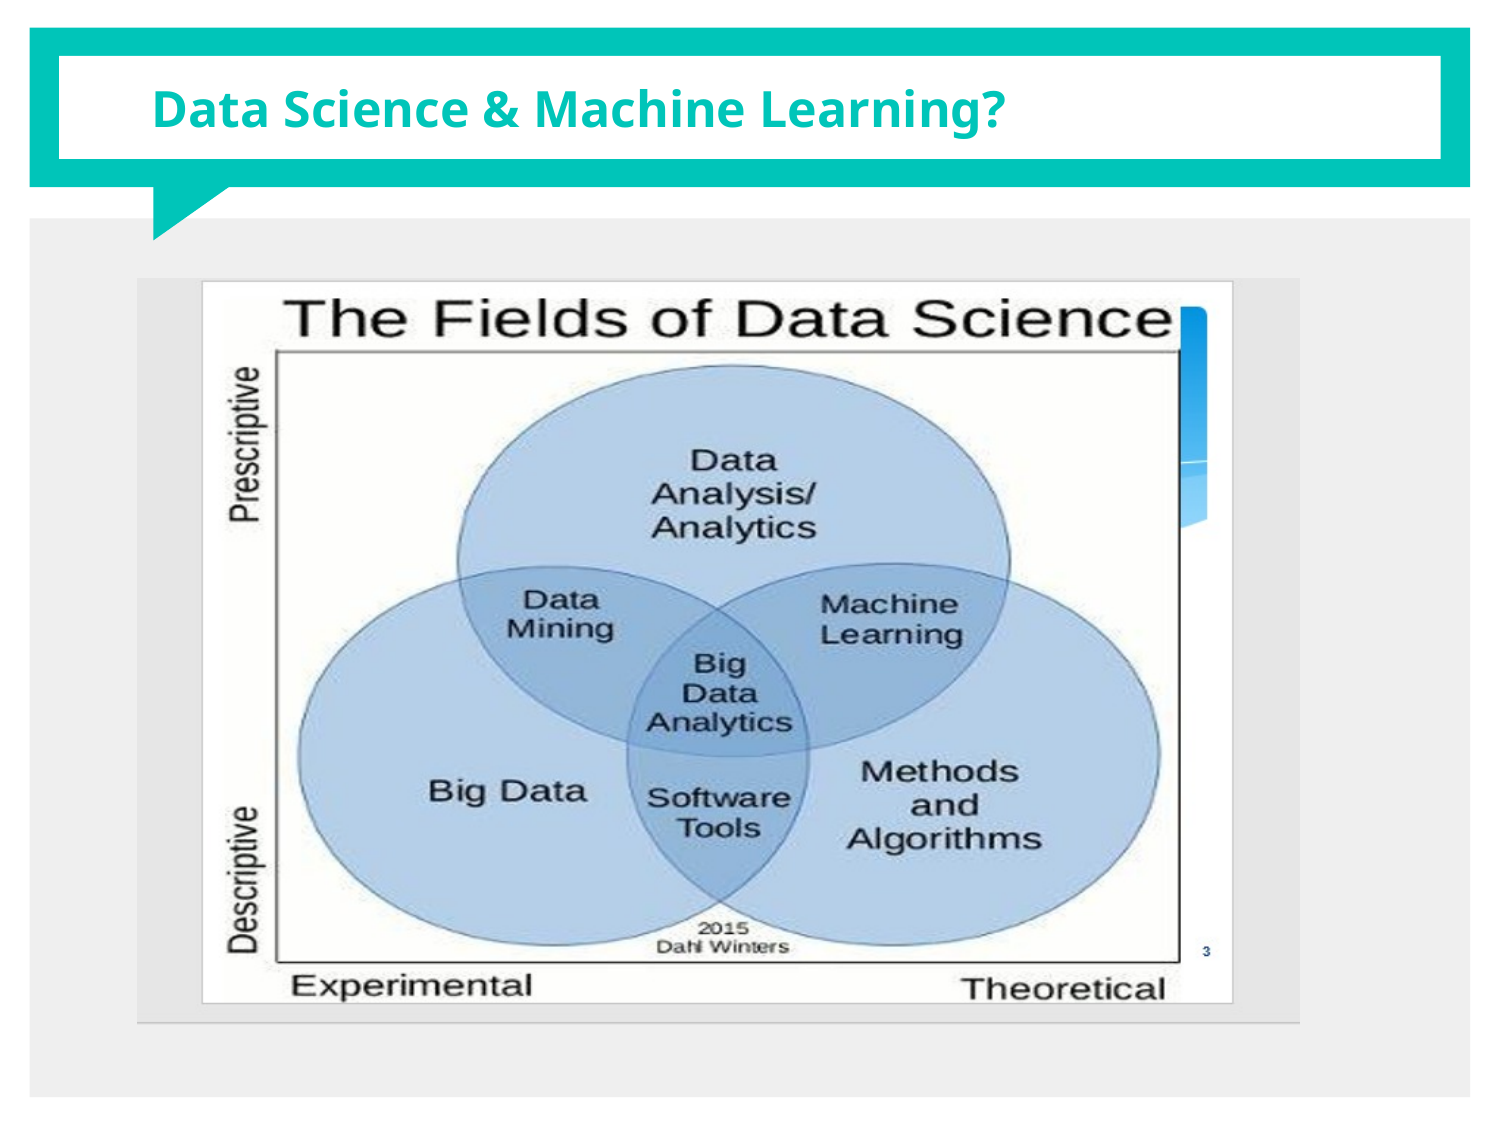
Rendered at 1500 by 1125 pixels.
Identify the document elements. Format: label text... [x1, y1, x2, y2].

title Data Science & Machine Learning? [136, 27, 1441, 188]
picture [137, 278, 1301, 1026]
